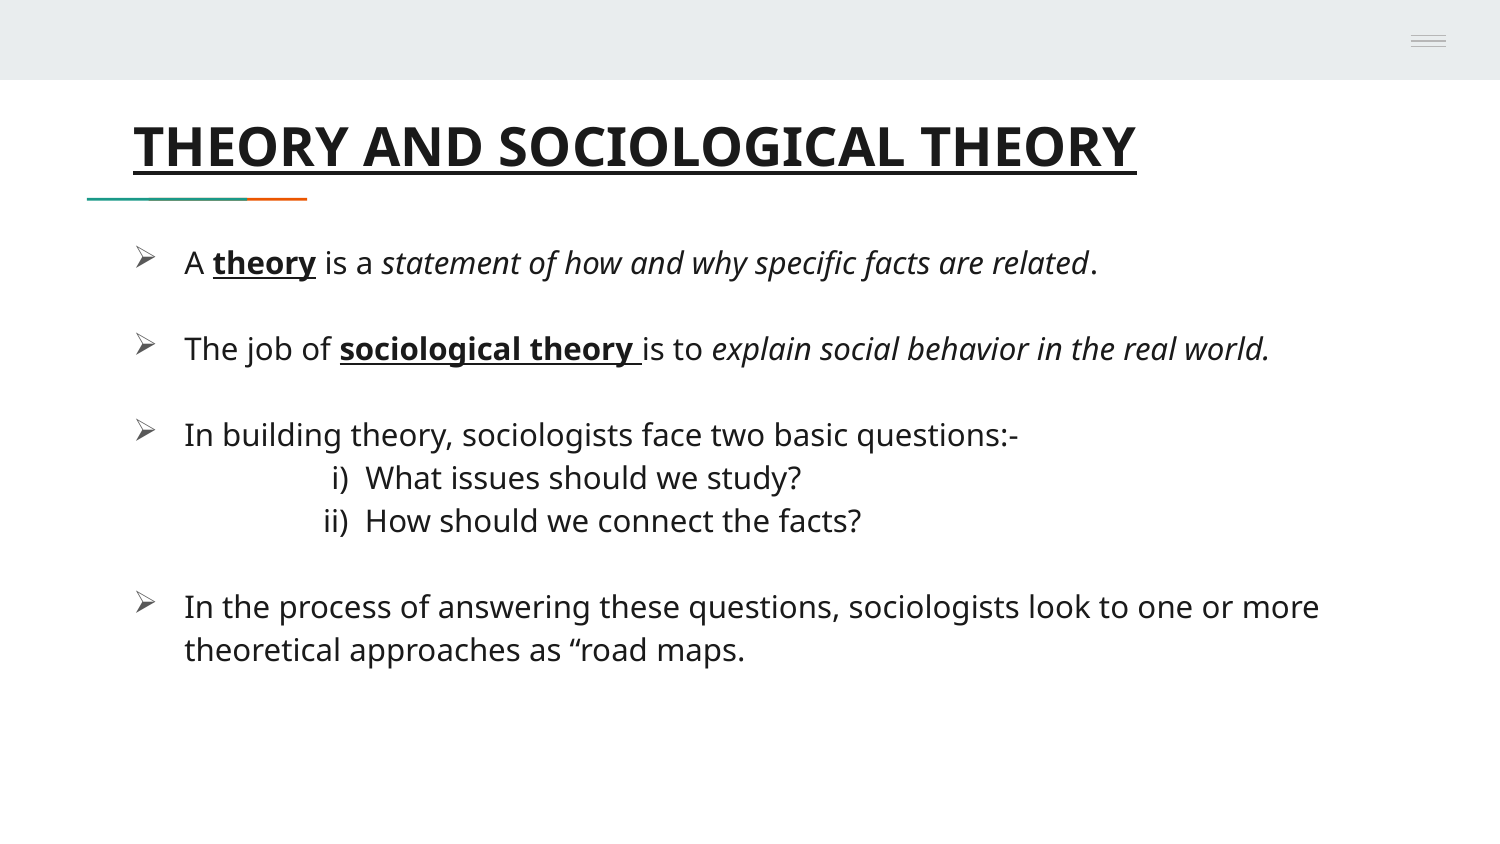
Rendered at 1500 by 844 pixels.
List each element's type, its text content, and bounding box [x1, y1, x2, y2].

title THEORY AND SOCIOLOGICAL THEORY [118, 97, 1377, 181]
list A theory is a statement of how and why specific facts are related. The job of sociological theory is to explain social behavior in the real world. In building theory, sociologists face two basic questions:- i) What issues should we study? ii) How should we connect the facts? In the process of answering these questions, sociologists look to one or more theoretical approaches as “road maps. [94, 222, 1456, 812]
